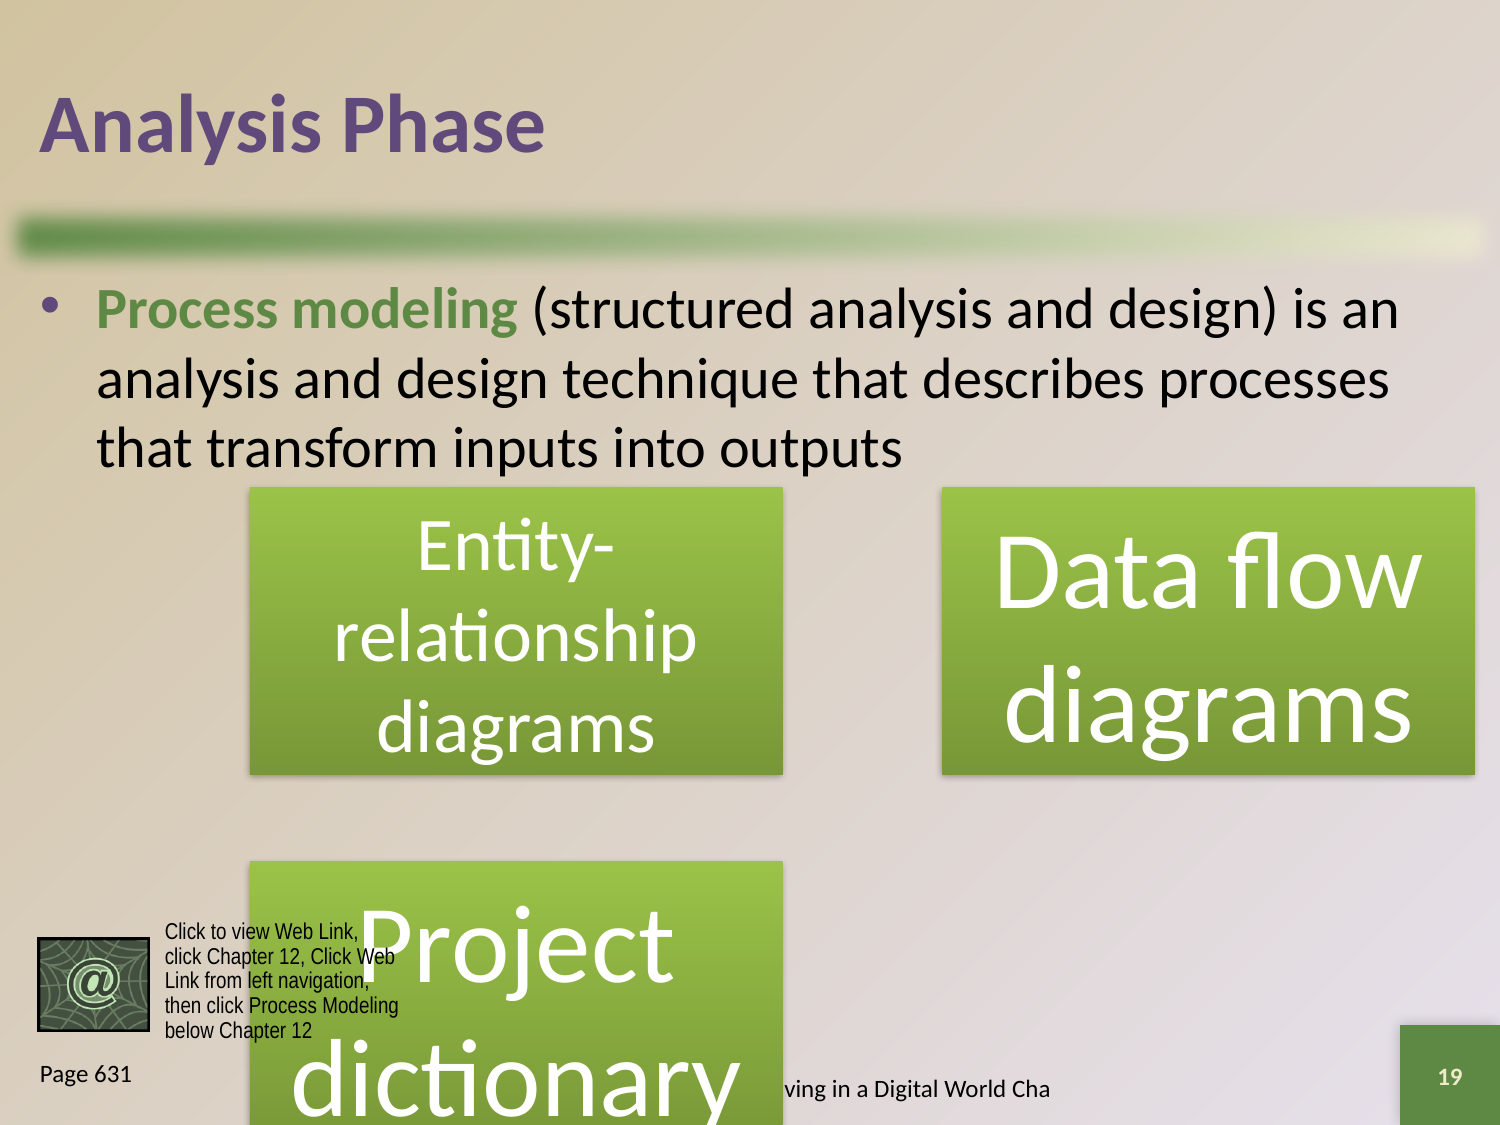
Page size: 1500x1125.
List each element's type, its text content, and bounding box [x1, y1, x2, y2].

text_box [249, 487, 1476, 1038]
title Analysis Phase [24, 24, 1475, 213]
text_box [37, 912, 438, 1053]
slide_number 19 [1400, 1025, 1500, 1125]
list Process modeling (structured analysis and design) is an analysis and design technique that describes processes that transform inputs into outputs [24, 262, 1475, 1025]
list Page 631 [24, 1050, 244, 1125]
footer Discovering Computers 2011: Living in a Digital World Chapter 12 [787, 1050, 1075, 1125]
